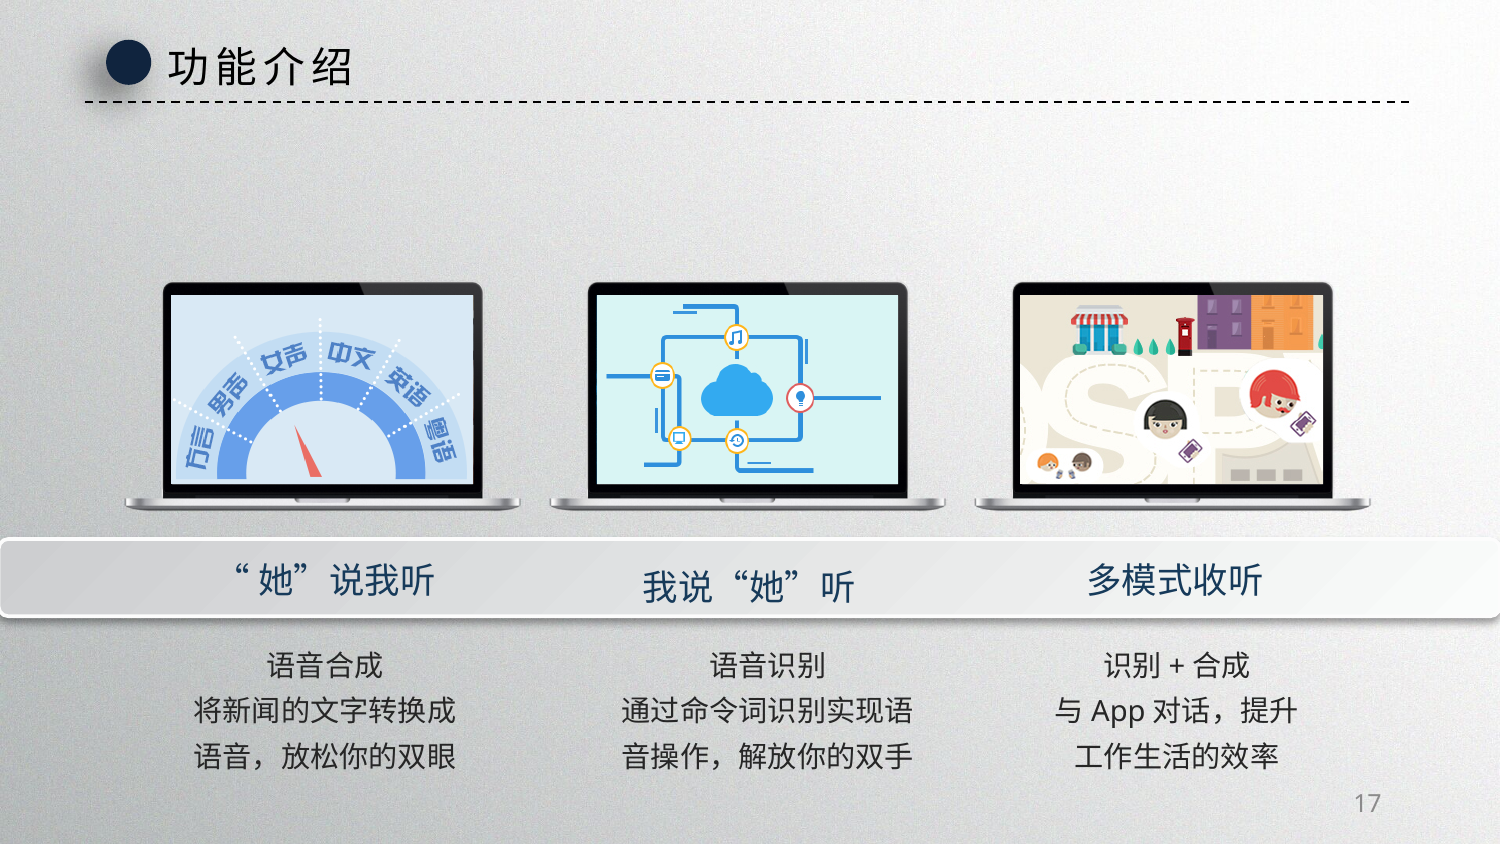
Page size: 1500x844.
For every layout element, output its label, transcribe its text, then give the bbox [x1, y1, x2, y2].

picture [0, 615, 1500, 844]
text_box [532, 263, 956, 527]
text_box 多模式收听 [1074, 552, 1275, 607]
slide_number 17 [1059, 782, 1397, 827]
text_box 识别+合成 与App对话，提升工作生活的效率 [1031, 631, 1323, 779]
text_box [107, 263, 531, 527]
text_box [0, 536, 1500, 619]
picture [0, 0, 1500, 541]
text_box [104, 37, 153, 87]
text_box “她”说我听 [203, 552, 448, 607]
text_box 语音识别 通过命令词识别实现语音操作，解放你的双手 [606, 631, 930, 779]
text_box 功能介绍 [153, 33, 369, 99]
text_box 我说“她”听 [631, 546, 868, 614]
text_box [957, 263, 1393, 527]
text_box 语音合成 将新闻的文字转换成语音，放松你的双眼 [181, 631, 469, 779]
